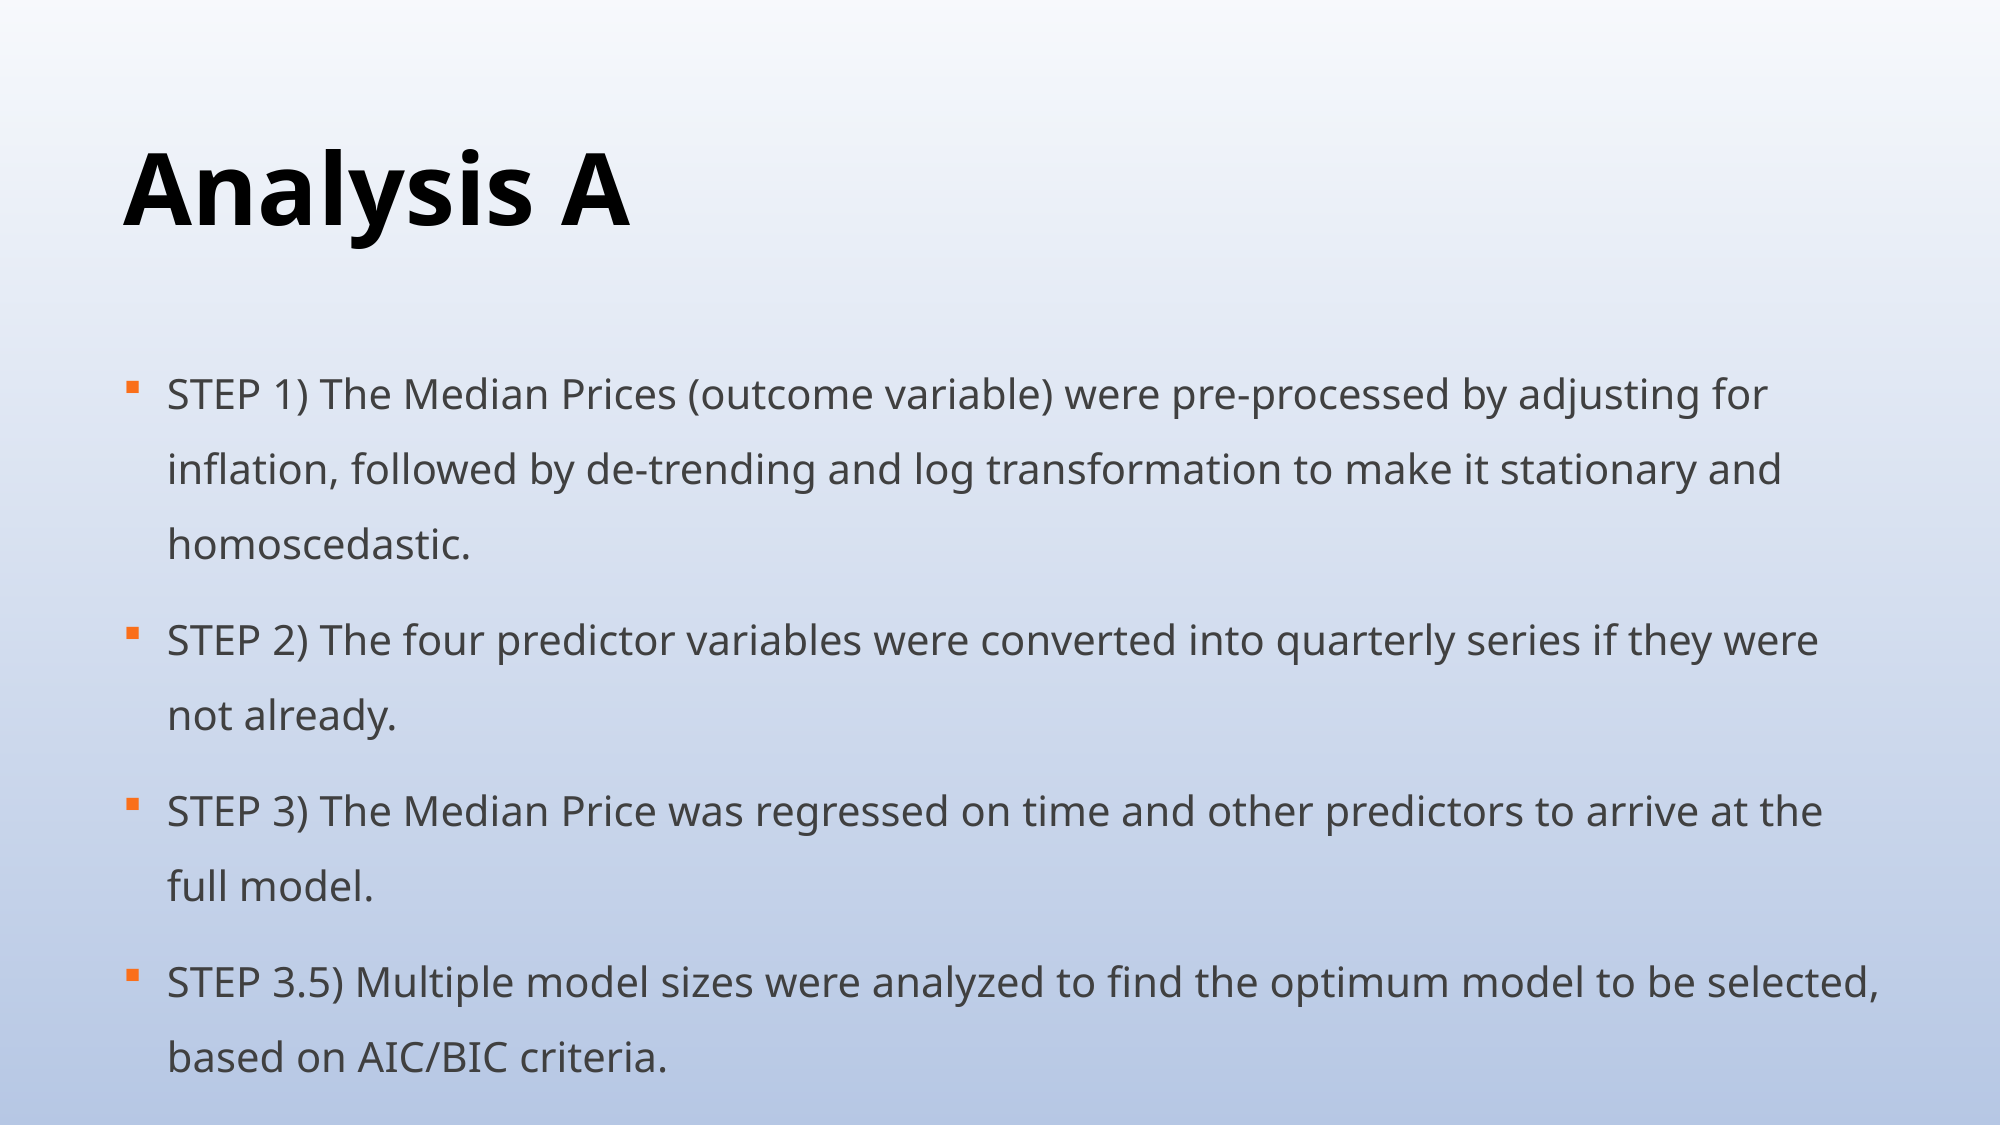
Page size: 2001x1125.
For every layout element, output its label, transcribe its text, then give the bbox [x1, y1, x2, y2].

title Analysis A [108, 132, 1205, 269]
list STEP 1) The Median Prices (outcome variable) were pre-processed by adjusting for inflation, followed by de-trending and log transformation to make it stationary and homoscedastic. STEP 2) The four predictor variables were converted into quarterly series if they were not already. STEP 3) The Median Price was regressed on time and other predictors to arrive at the full model. STEP 3.5) Multiple model sizes were analyzed to find the optimum model to be selected, based on AIC/BIC criteria. STEP 4) Based on the p/ACF of the residuals, regression with autocorrelated errors was carried out. [108, 335, 1911, 1038]
